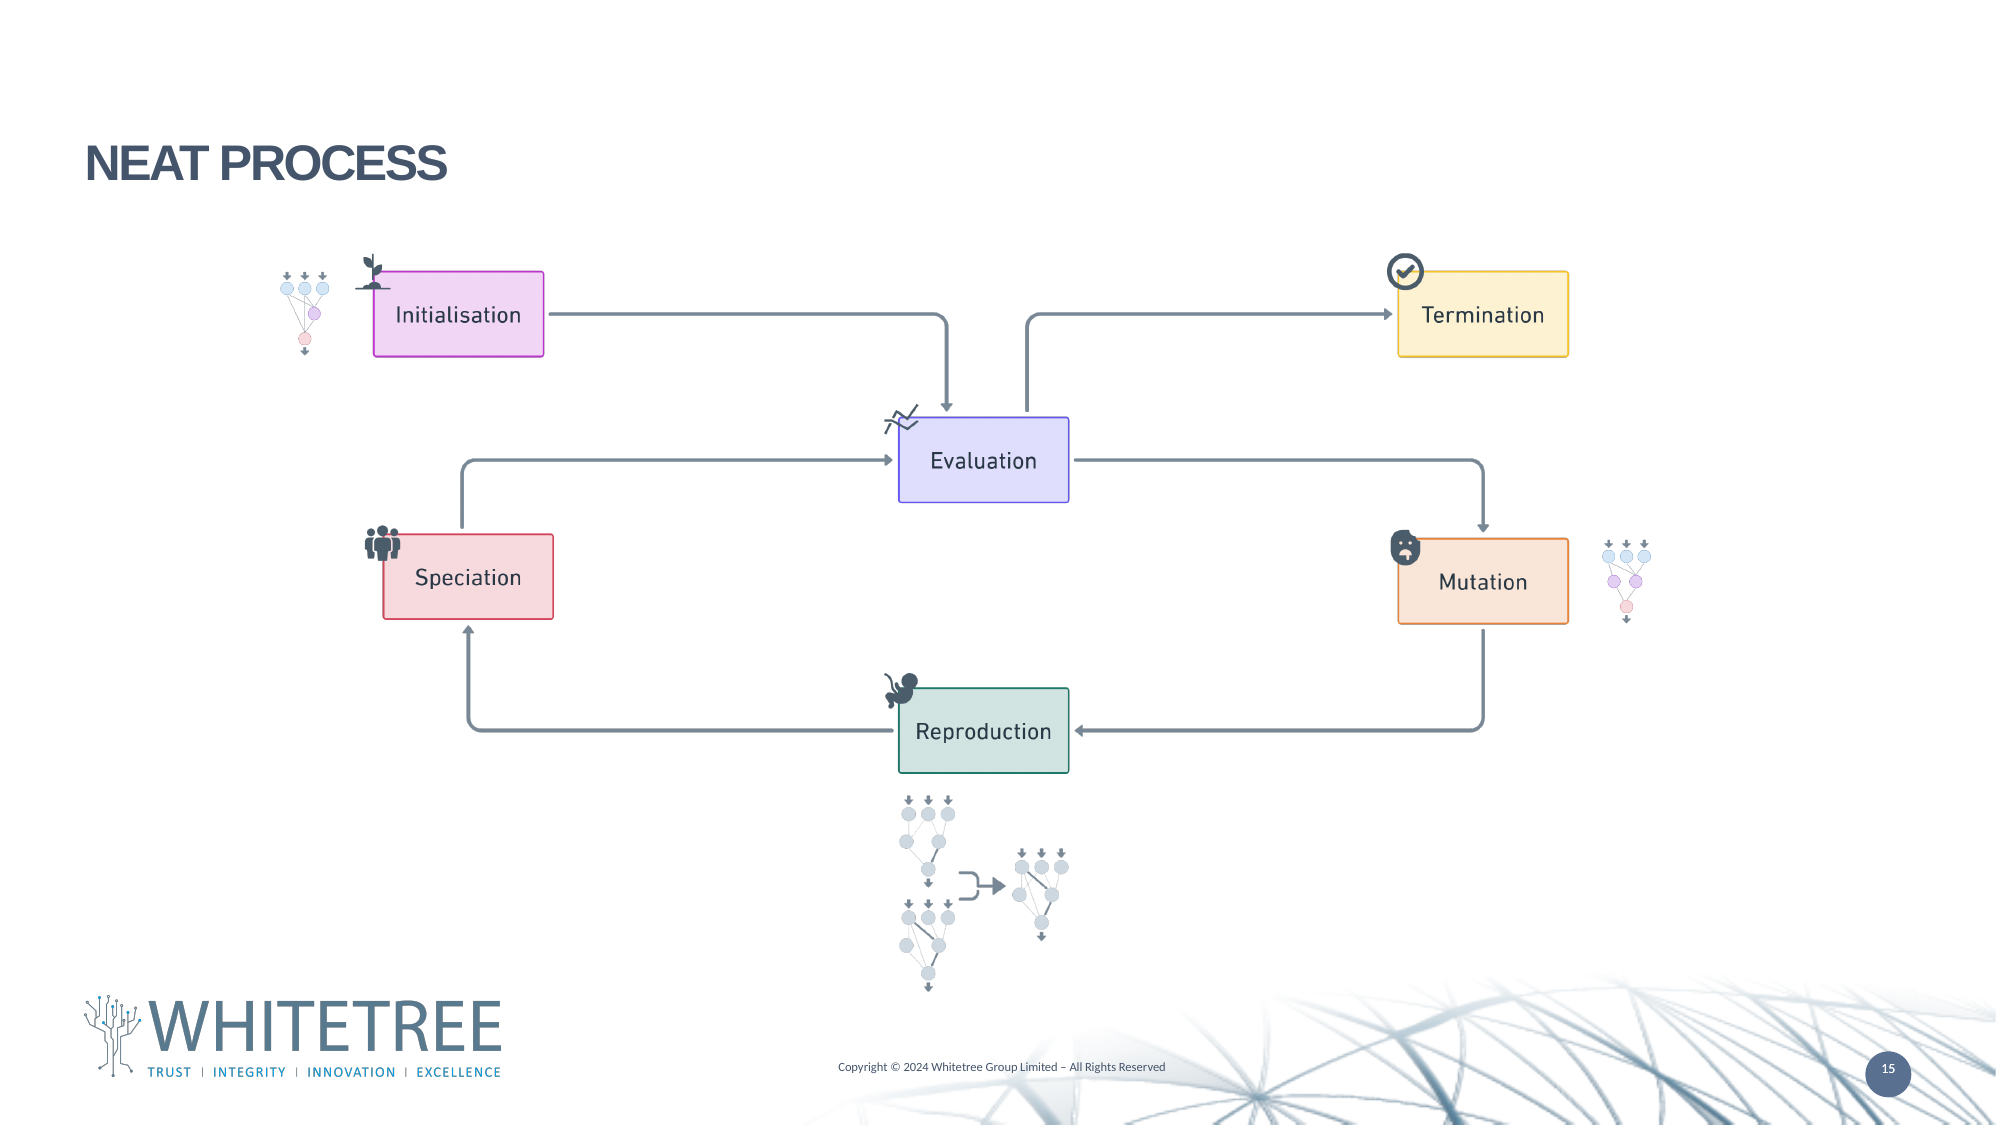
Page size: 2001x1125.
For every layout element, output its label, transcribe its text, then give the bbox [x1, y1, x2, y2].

title NEAT Process [84, 40, 1914, 192]
slide_number 15 [1864, 1059, 1913, 1090]
picture [0, 0, 1996, 1125]
